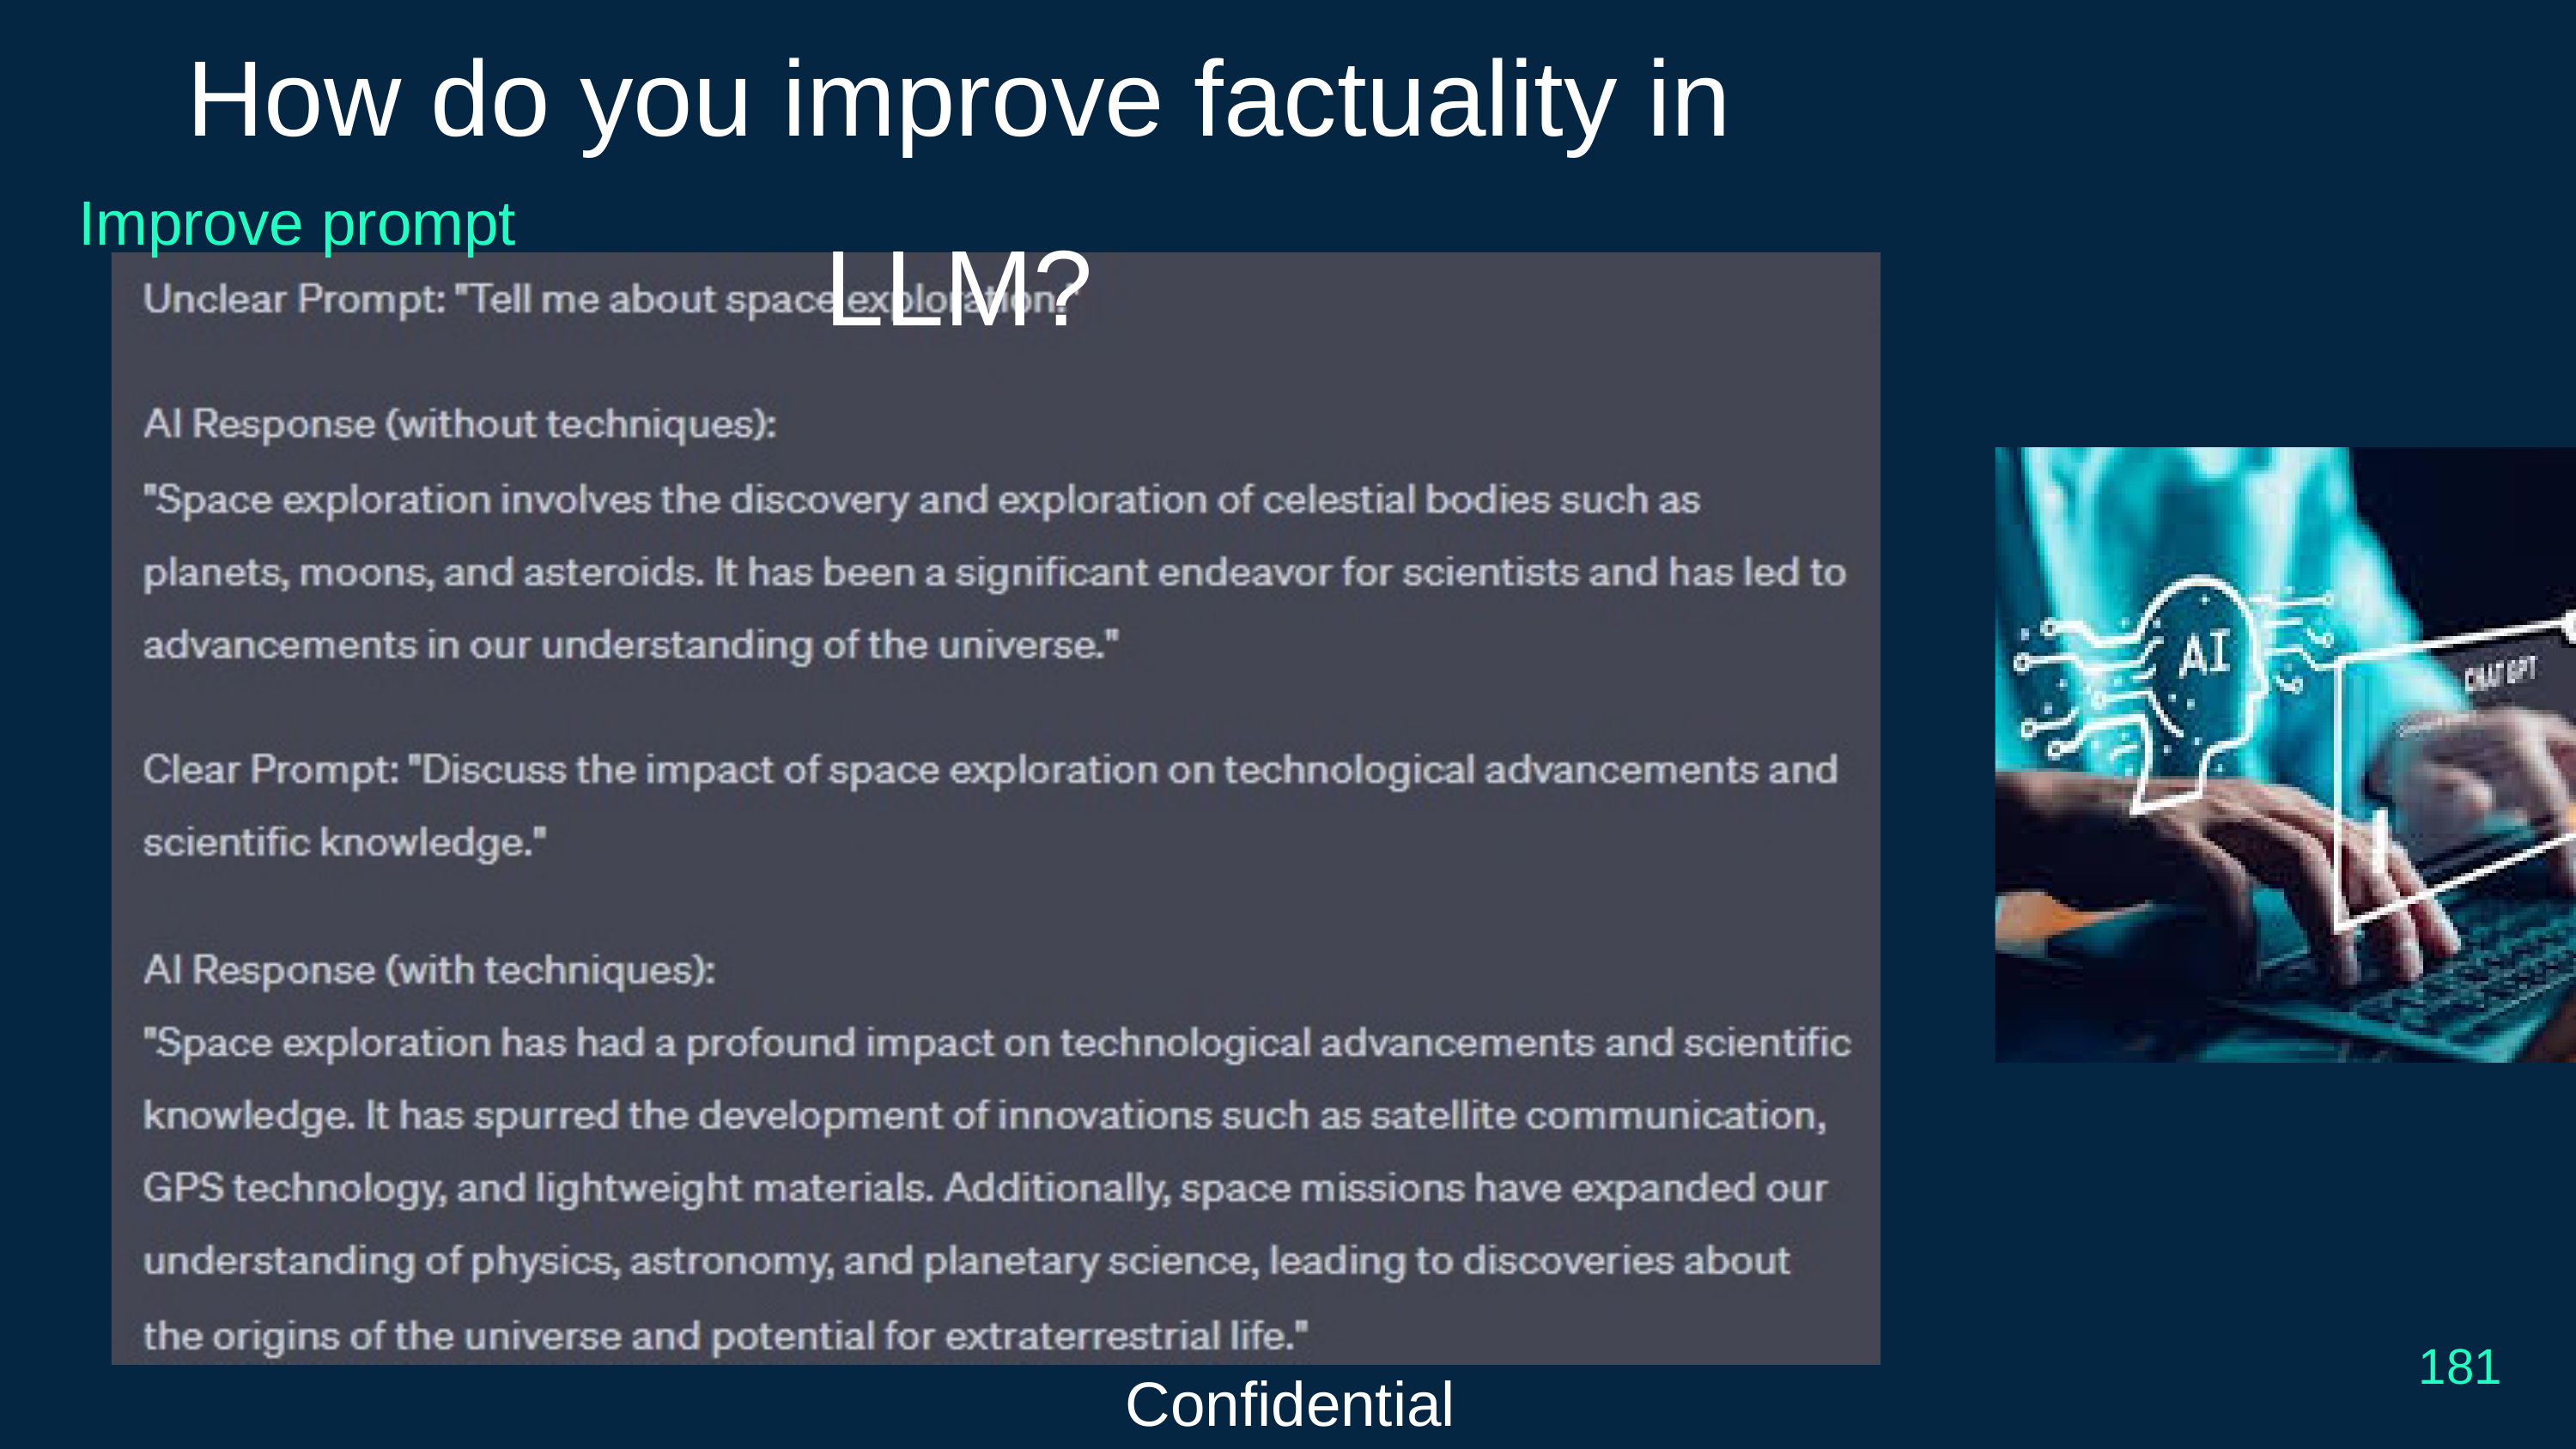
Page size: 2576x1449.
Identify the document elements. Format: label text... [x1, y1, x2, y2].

text_box 181 [2345, 1324, 2576, 1394]
text_box Improve prompt [78, 147, 517, 258]
text_box How do you improve factuality in LLM? [37, 0, 1881, 348]
text_box [1995, 447, 2576, 1063]
text_box [111, 348, 1881, 1365]
text_box Confidential [1018, 1350, 1564, 1439]
